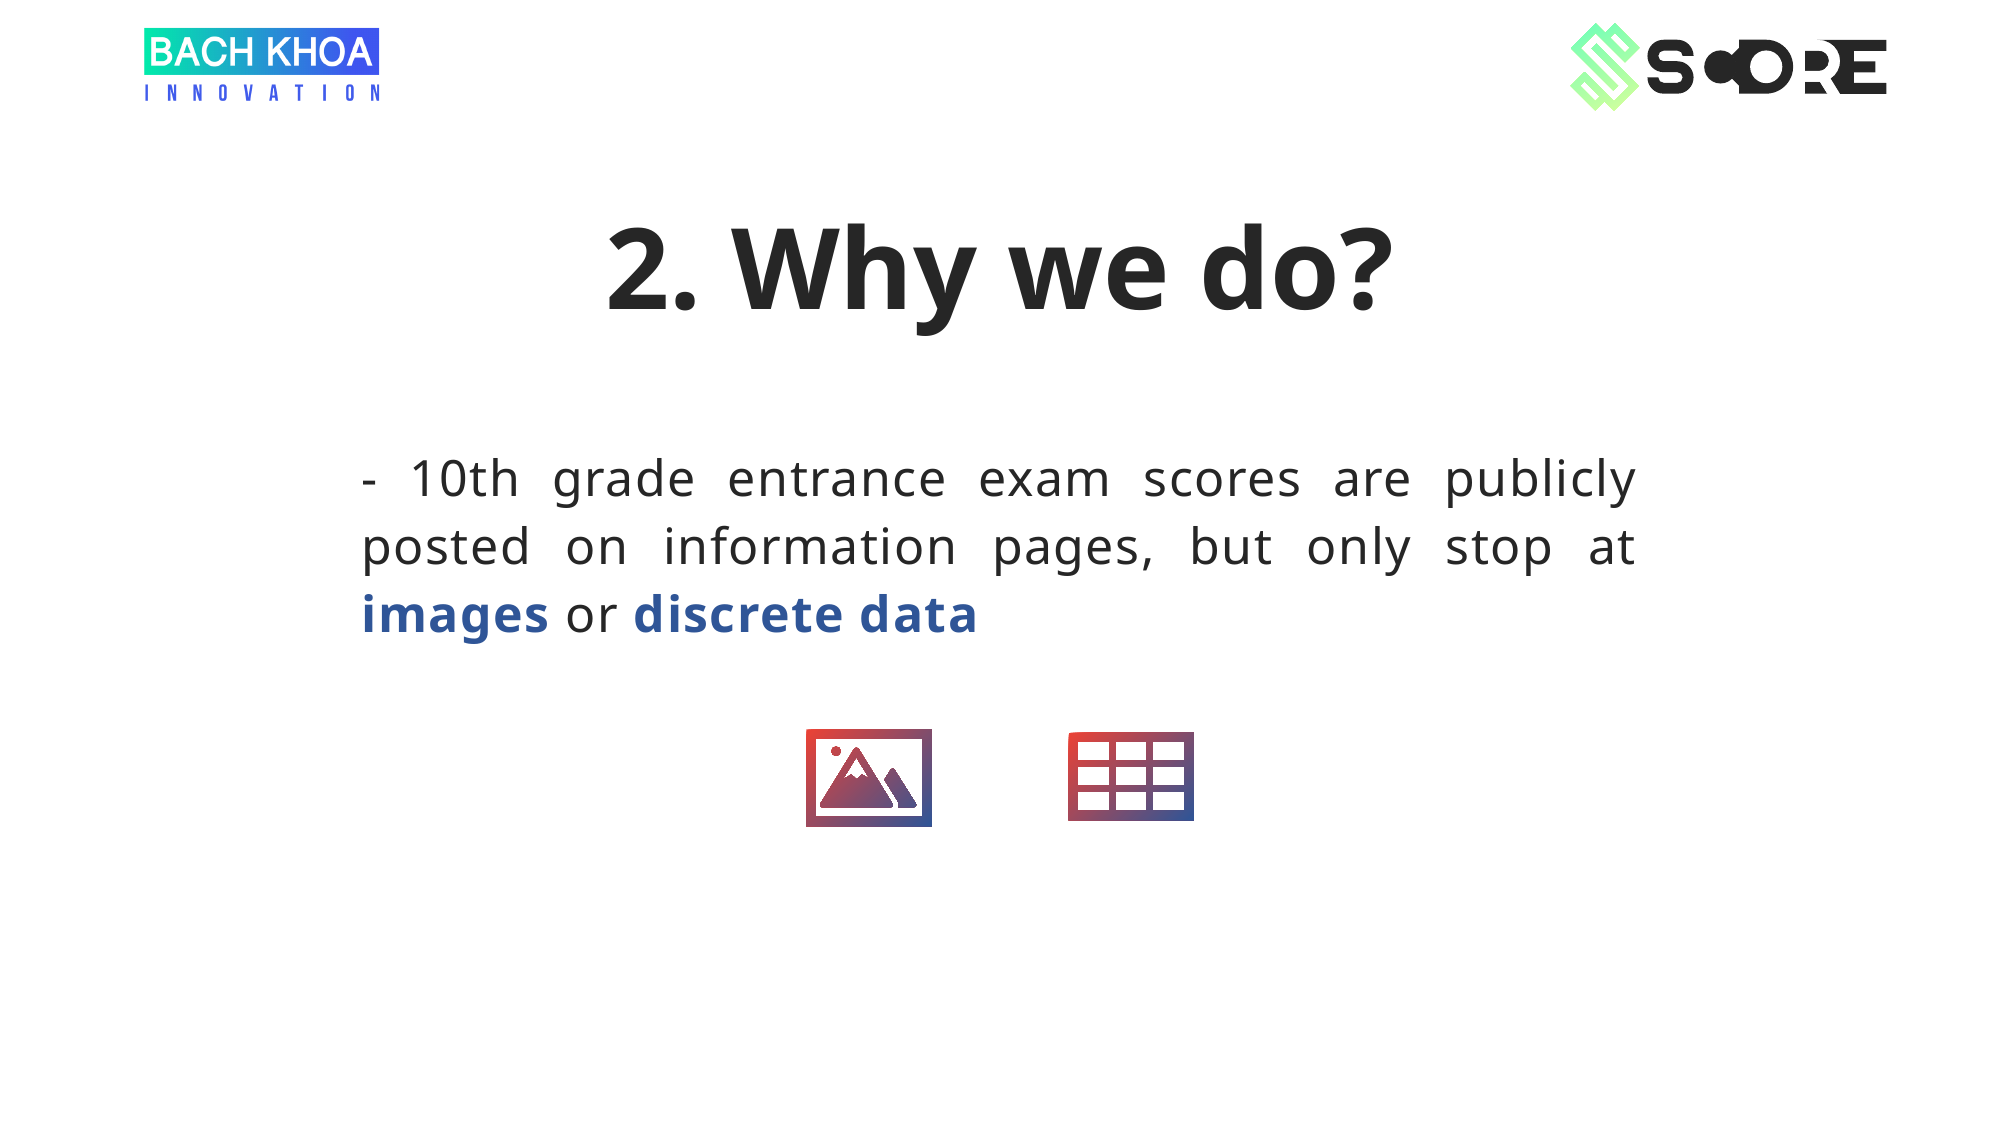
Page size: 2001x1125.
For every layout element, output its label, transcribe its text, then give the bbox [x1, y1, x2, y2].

text_box [1806, 83, 1826, 95]
text_box [1732, 38, 1792, 95]
text_box [1569, 21, 1641, 92]
text_box [1792, 38, 1839, 95]
text_box [806, 729, 932, 827]
text_box [1806, 52, 1827, 69]
text_box [1703, 49, 1738, 85]
text_box [1646, 38, 1695, 95]
text_box [1817, 38, 1888, 95]
picture [139, 23, 384, 107]
text_box [1068, 732, 1194, 821]
text_box [1749, 49, 1784, 85]
text_box [1569, 42, 1641, 113]
text_box - 10th grade entrance exam scores are publicly posted on information pages, but only stop at images or discrete data [346, 430, 1654, 651]
text_box 2. Why we do? [591, 190, 1409, 340]
